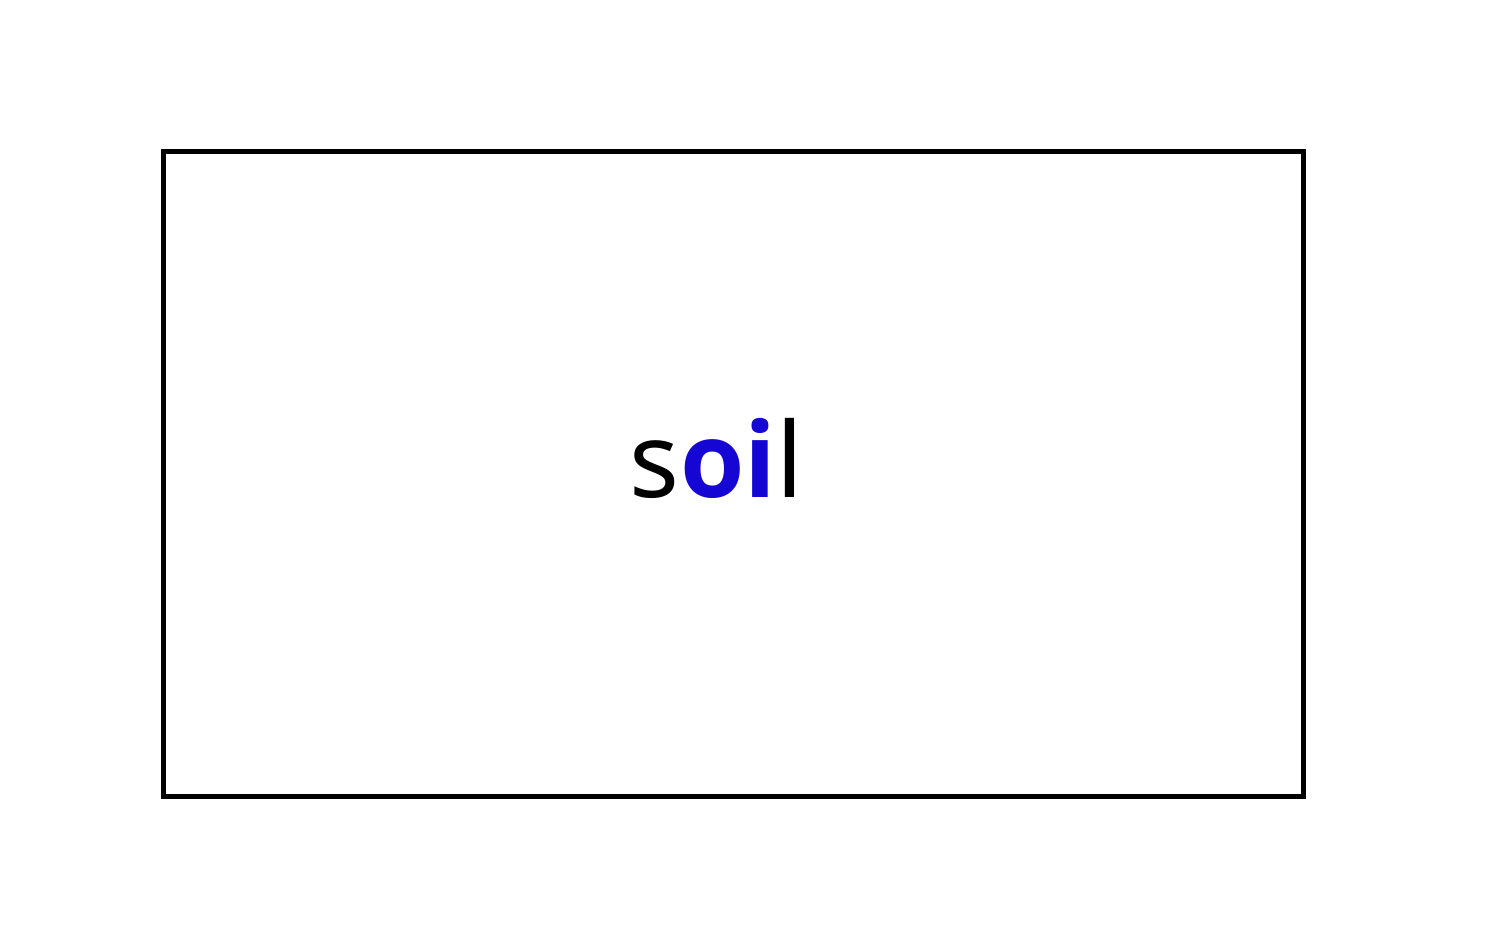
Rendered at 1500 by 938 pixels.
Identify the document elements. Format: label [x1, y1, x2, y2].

text_box [668, 230, 1267, 464]
text_box [143, 481, 697, 715]
text_box [163, 150, 1304, 797]
